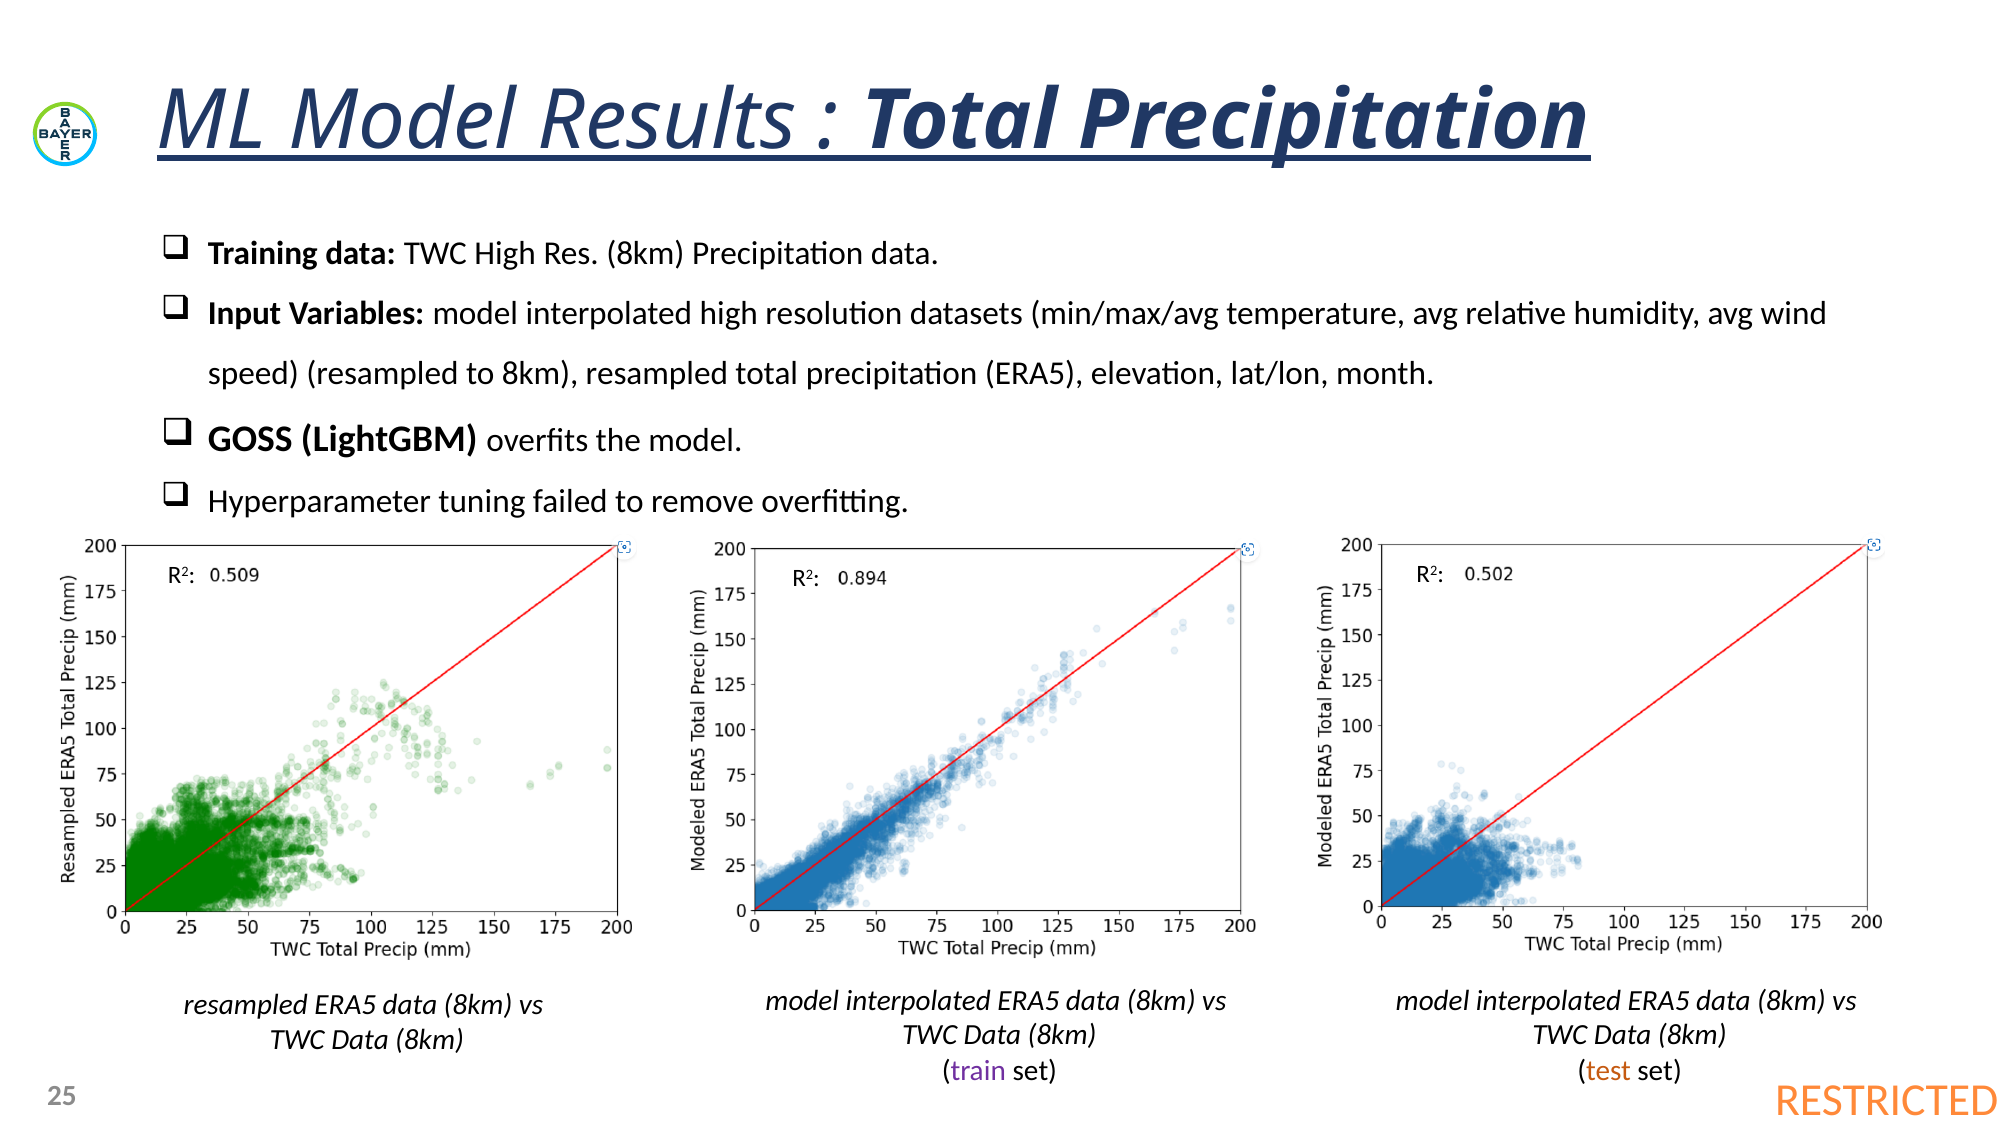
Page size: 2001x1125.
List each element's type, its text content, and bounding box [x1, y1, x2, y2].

picture [680, 538, 1263, 959]
text_box model interpolated ERA5 data (8km) vs TWC Data (8km) (train set) [736, 973, 1263, 1094]
text_box ML Model Results : Total Precipitation [141, 50, 1745, 193]
text_box resampled ERA5 data (8km) vs TWC Data (8km) [141, 977, 592, 1063]
slide_number 25 [32, 1063, 483, 1124]
picture [54, 534, 637, 963]
picture [1309, 532, 1885, 966]
text_box Training data: TWC High Res. (8km) Precipitation data. Input Variables: model interpolated high resolution datasets (min/max/avg temperature, avg relative humidity, avg wind speed) (resampled to 8km), resampled total precipitation (ERA5), elevation, lat/lon, month. GOSS (LightGBM) overfits the model. Hyperparameter tuning failed to remove overfitting. [146, 204, 1887, 527]
text_box model interpolated ERA5 data (8km) vs TWC Data (8km) (test set) [1356, 973, 1903, 1094]
picture [64, 105, 81, 111]
